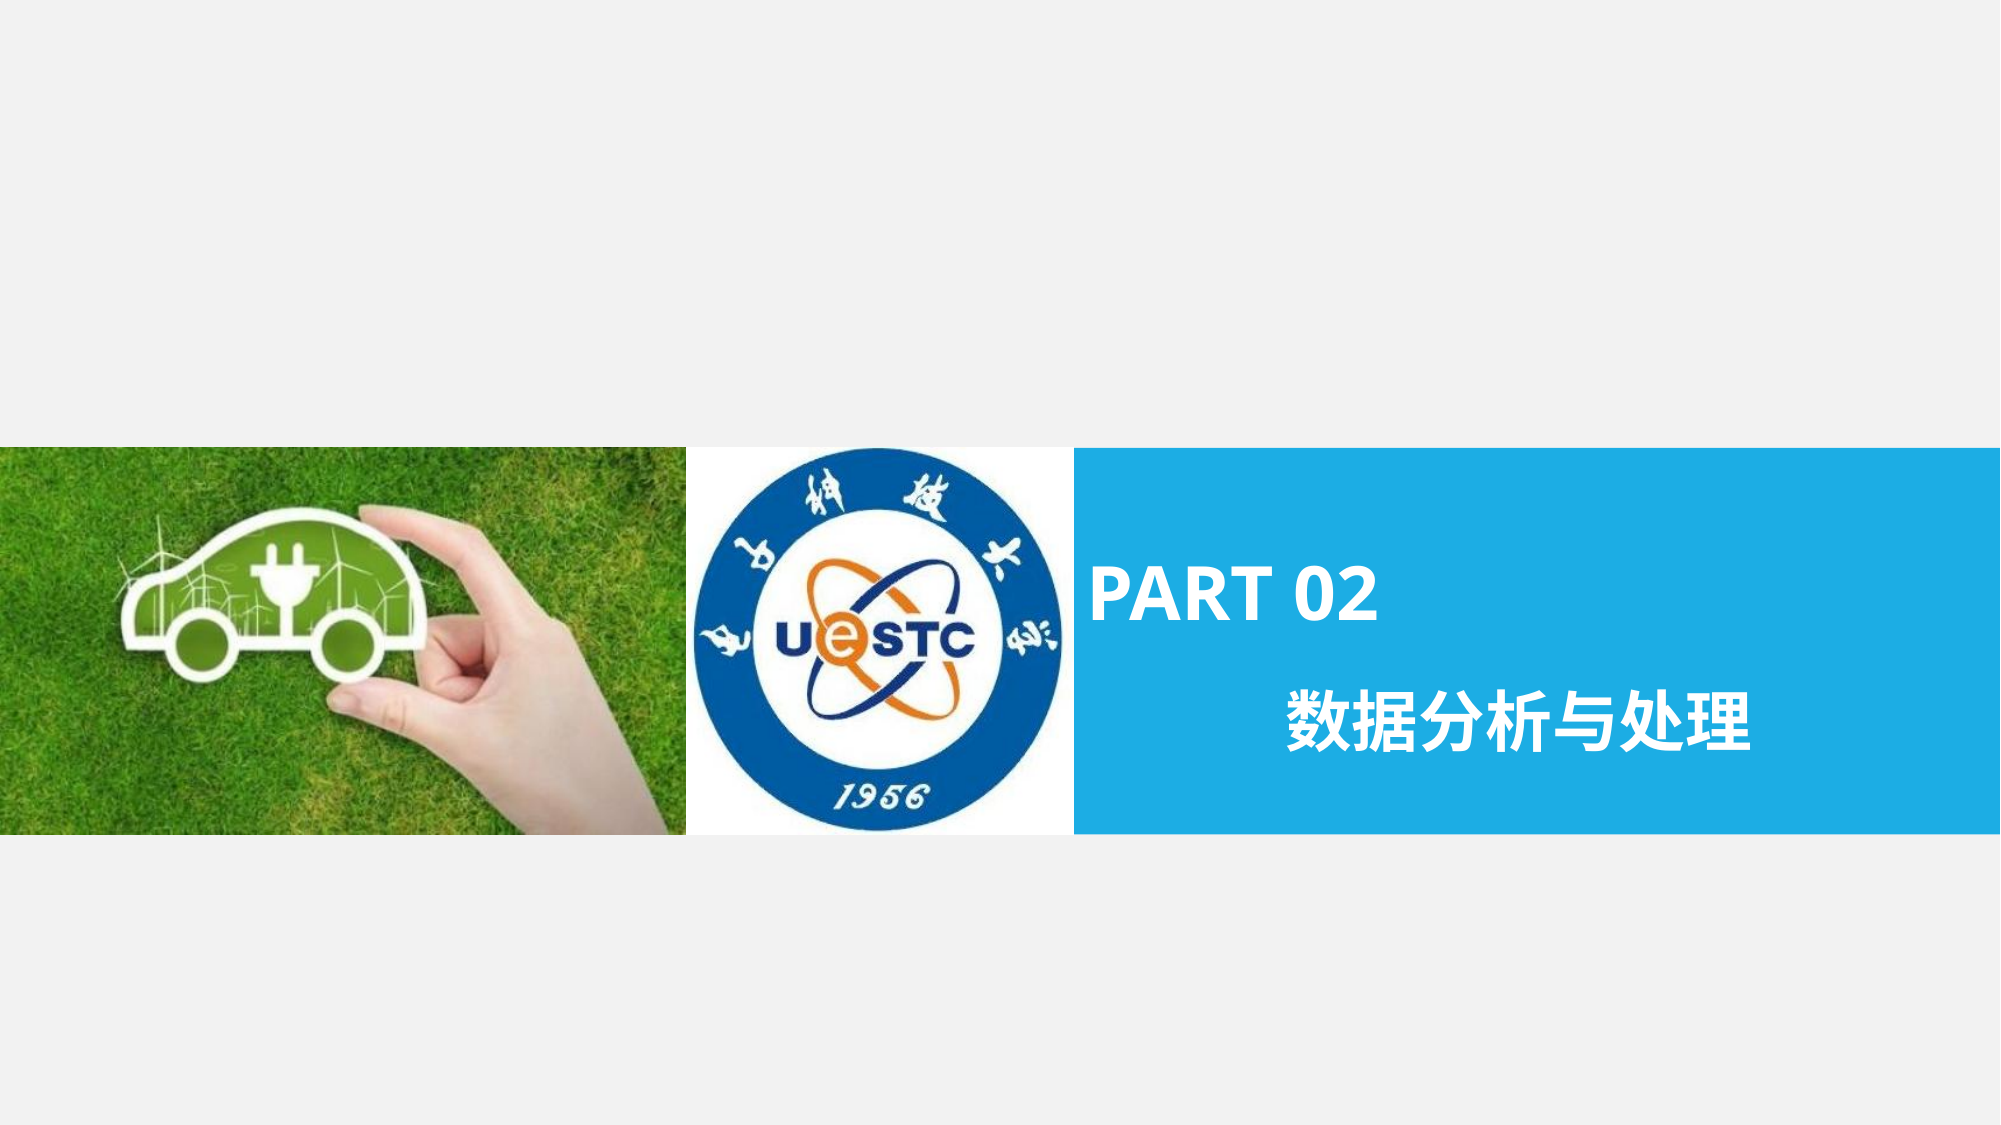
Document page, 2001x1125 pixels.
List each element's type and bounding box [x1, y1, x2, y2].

picture [686, 447, 1074, 835]
text_box [1074, 447, 2000, 835]
text_box [0, 447, 686, 835]
